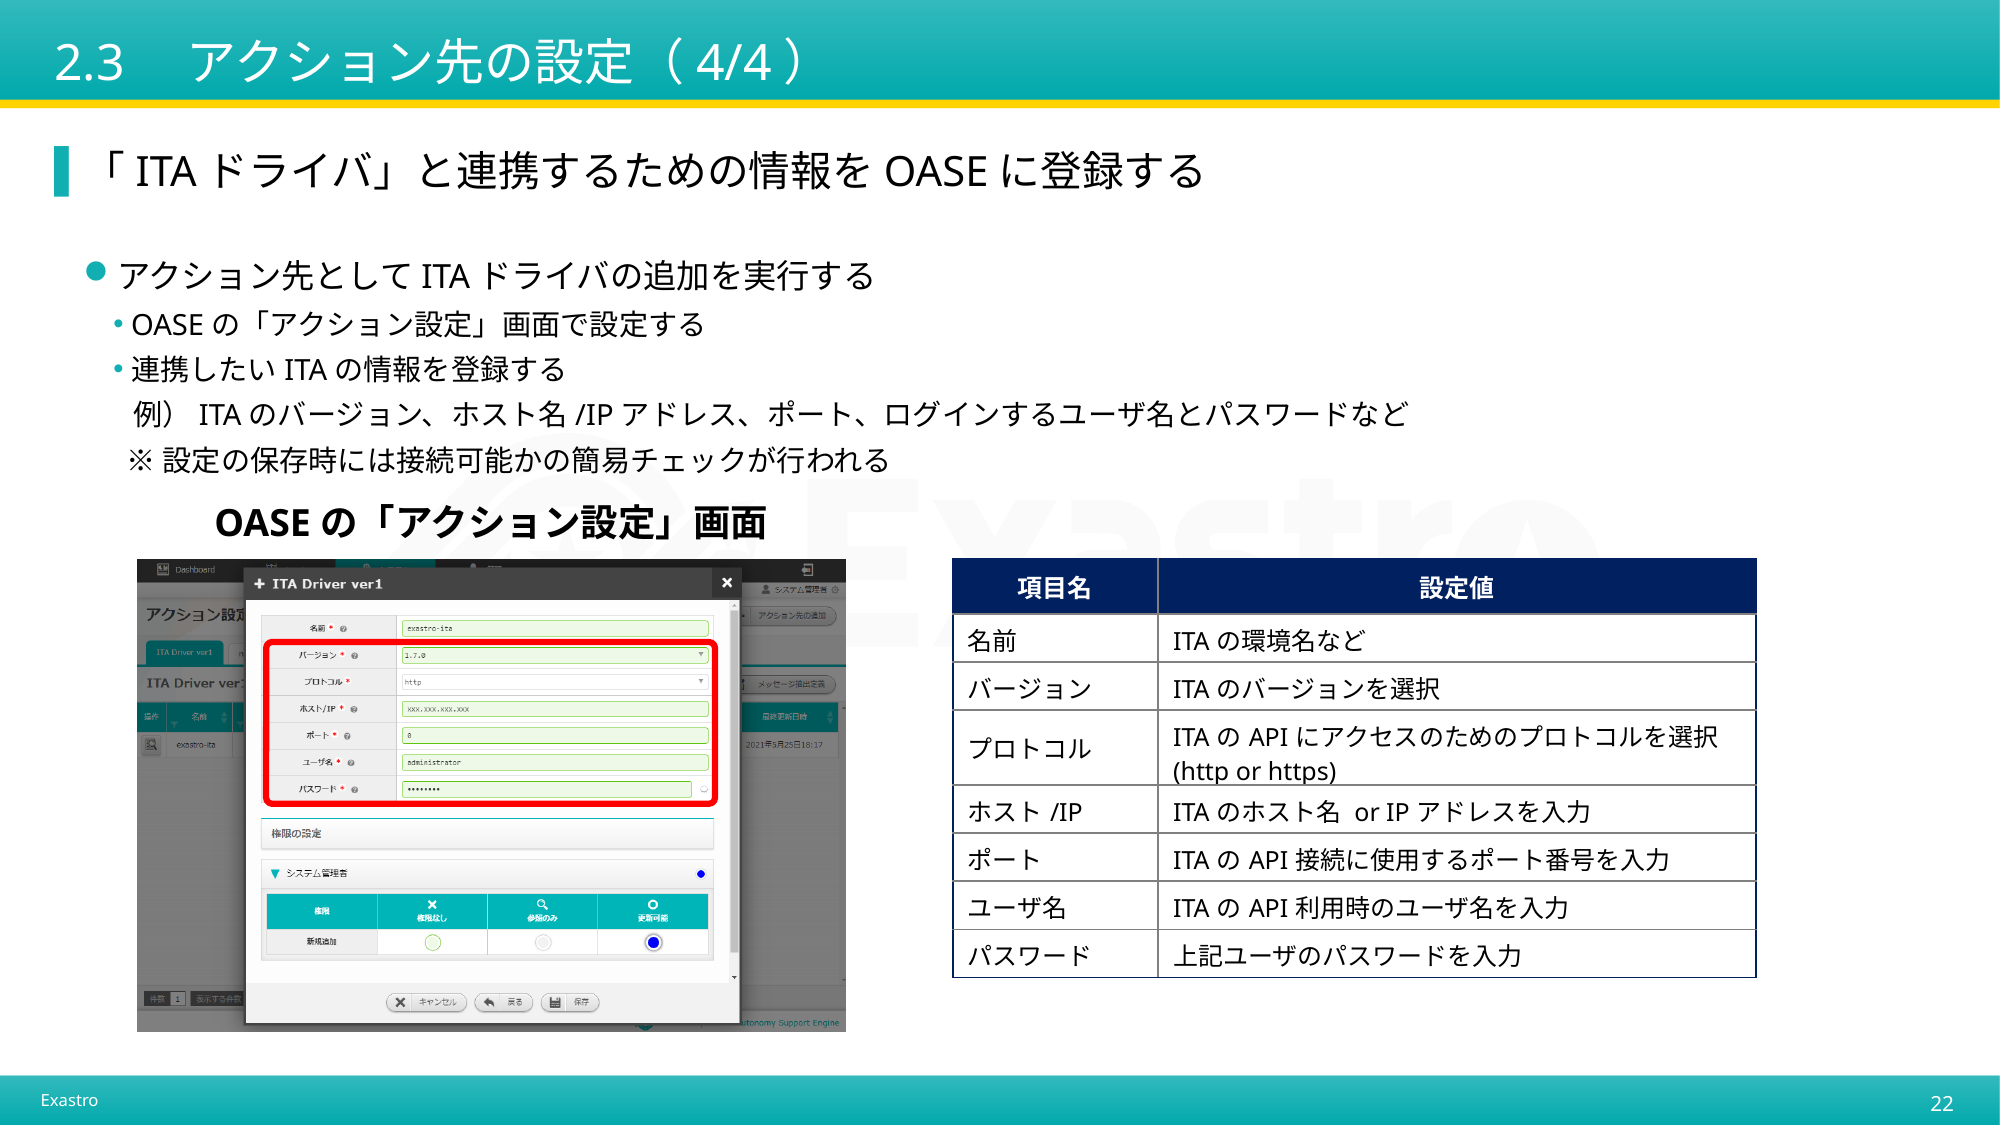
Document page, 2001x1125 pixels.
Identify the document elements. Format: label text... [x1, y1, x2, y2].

table_cell ホスト/IP [954, 786, 1157, 832]
table_header 設定値 [1159, 560, 1755, 613]
table_header 項目名 [954, 560, 1157, 613]
table_cell プロトコル [954, 711, 1157, 784]
table_cell ITAのAPI接続に使用するポート番号を入力 [1159, 834, 1755, 880]
picture [0, 0, 2000, 1125]
table_cell 名前 [954, 615, 1157, 661]
table_cell 上記ユーザのパスワードを入力 [1159, 930, 1755, 977]
table_cell ITAのAPI利用時のユーザ名を入力 [1159, 882, 1755, 929]
table_cell バージョン [954, 663, 1157, 709]
table_cell ユーザ名 [954, 882, 1157, 929]
table_cell ITAのバージョンを選択 [1159, 663, 1755, 709]
title 2.3 アクション先の設定（4/4） [39, 18, 1961, 96]
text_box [137, 491, 846, 1033]
table_cell ITAの環境名など [1159, 615, 1755, 661]
table_cell パスワード [954, 930, 1157, 977]
table_cell ITAのAPIにアクセスのためのプロトコルを選択 (http or https) [1159, 711, 1755, 784]
list 「ITAドライバ」と連携するための情報をOASEに登録する アクション先としてITAドライバの追加を実行する OASEの「アクション設定」画面で設定する 連携したいITAの情報を登録する 例）ITAのバージョン、ホスト名/IPアドレス、ポート、ログインするユーザ名とパスワードなど ※設定の保存時には接続可能かの簡易チェックが行われる [39, 137, 1961, 1059]
table_cell ITAのホスト名 or IPアドレスを入力 [1159, 786, 1755, 832]
table_cell ポート [954, 834, 1157, 880]
